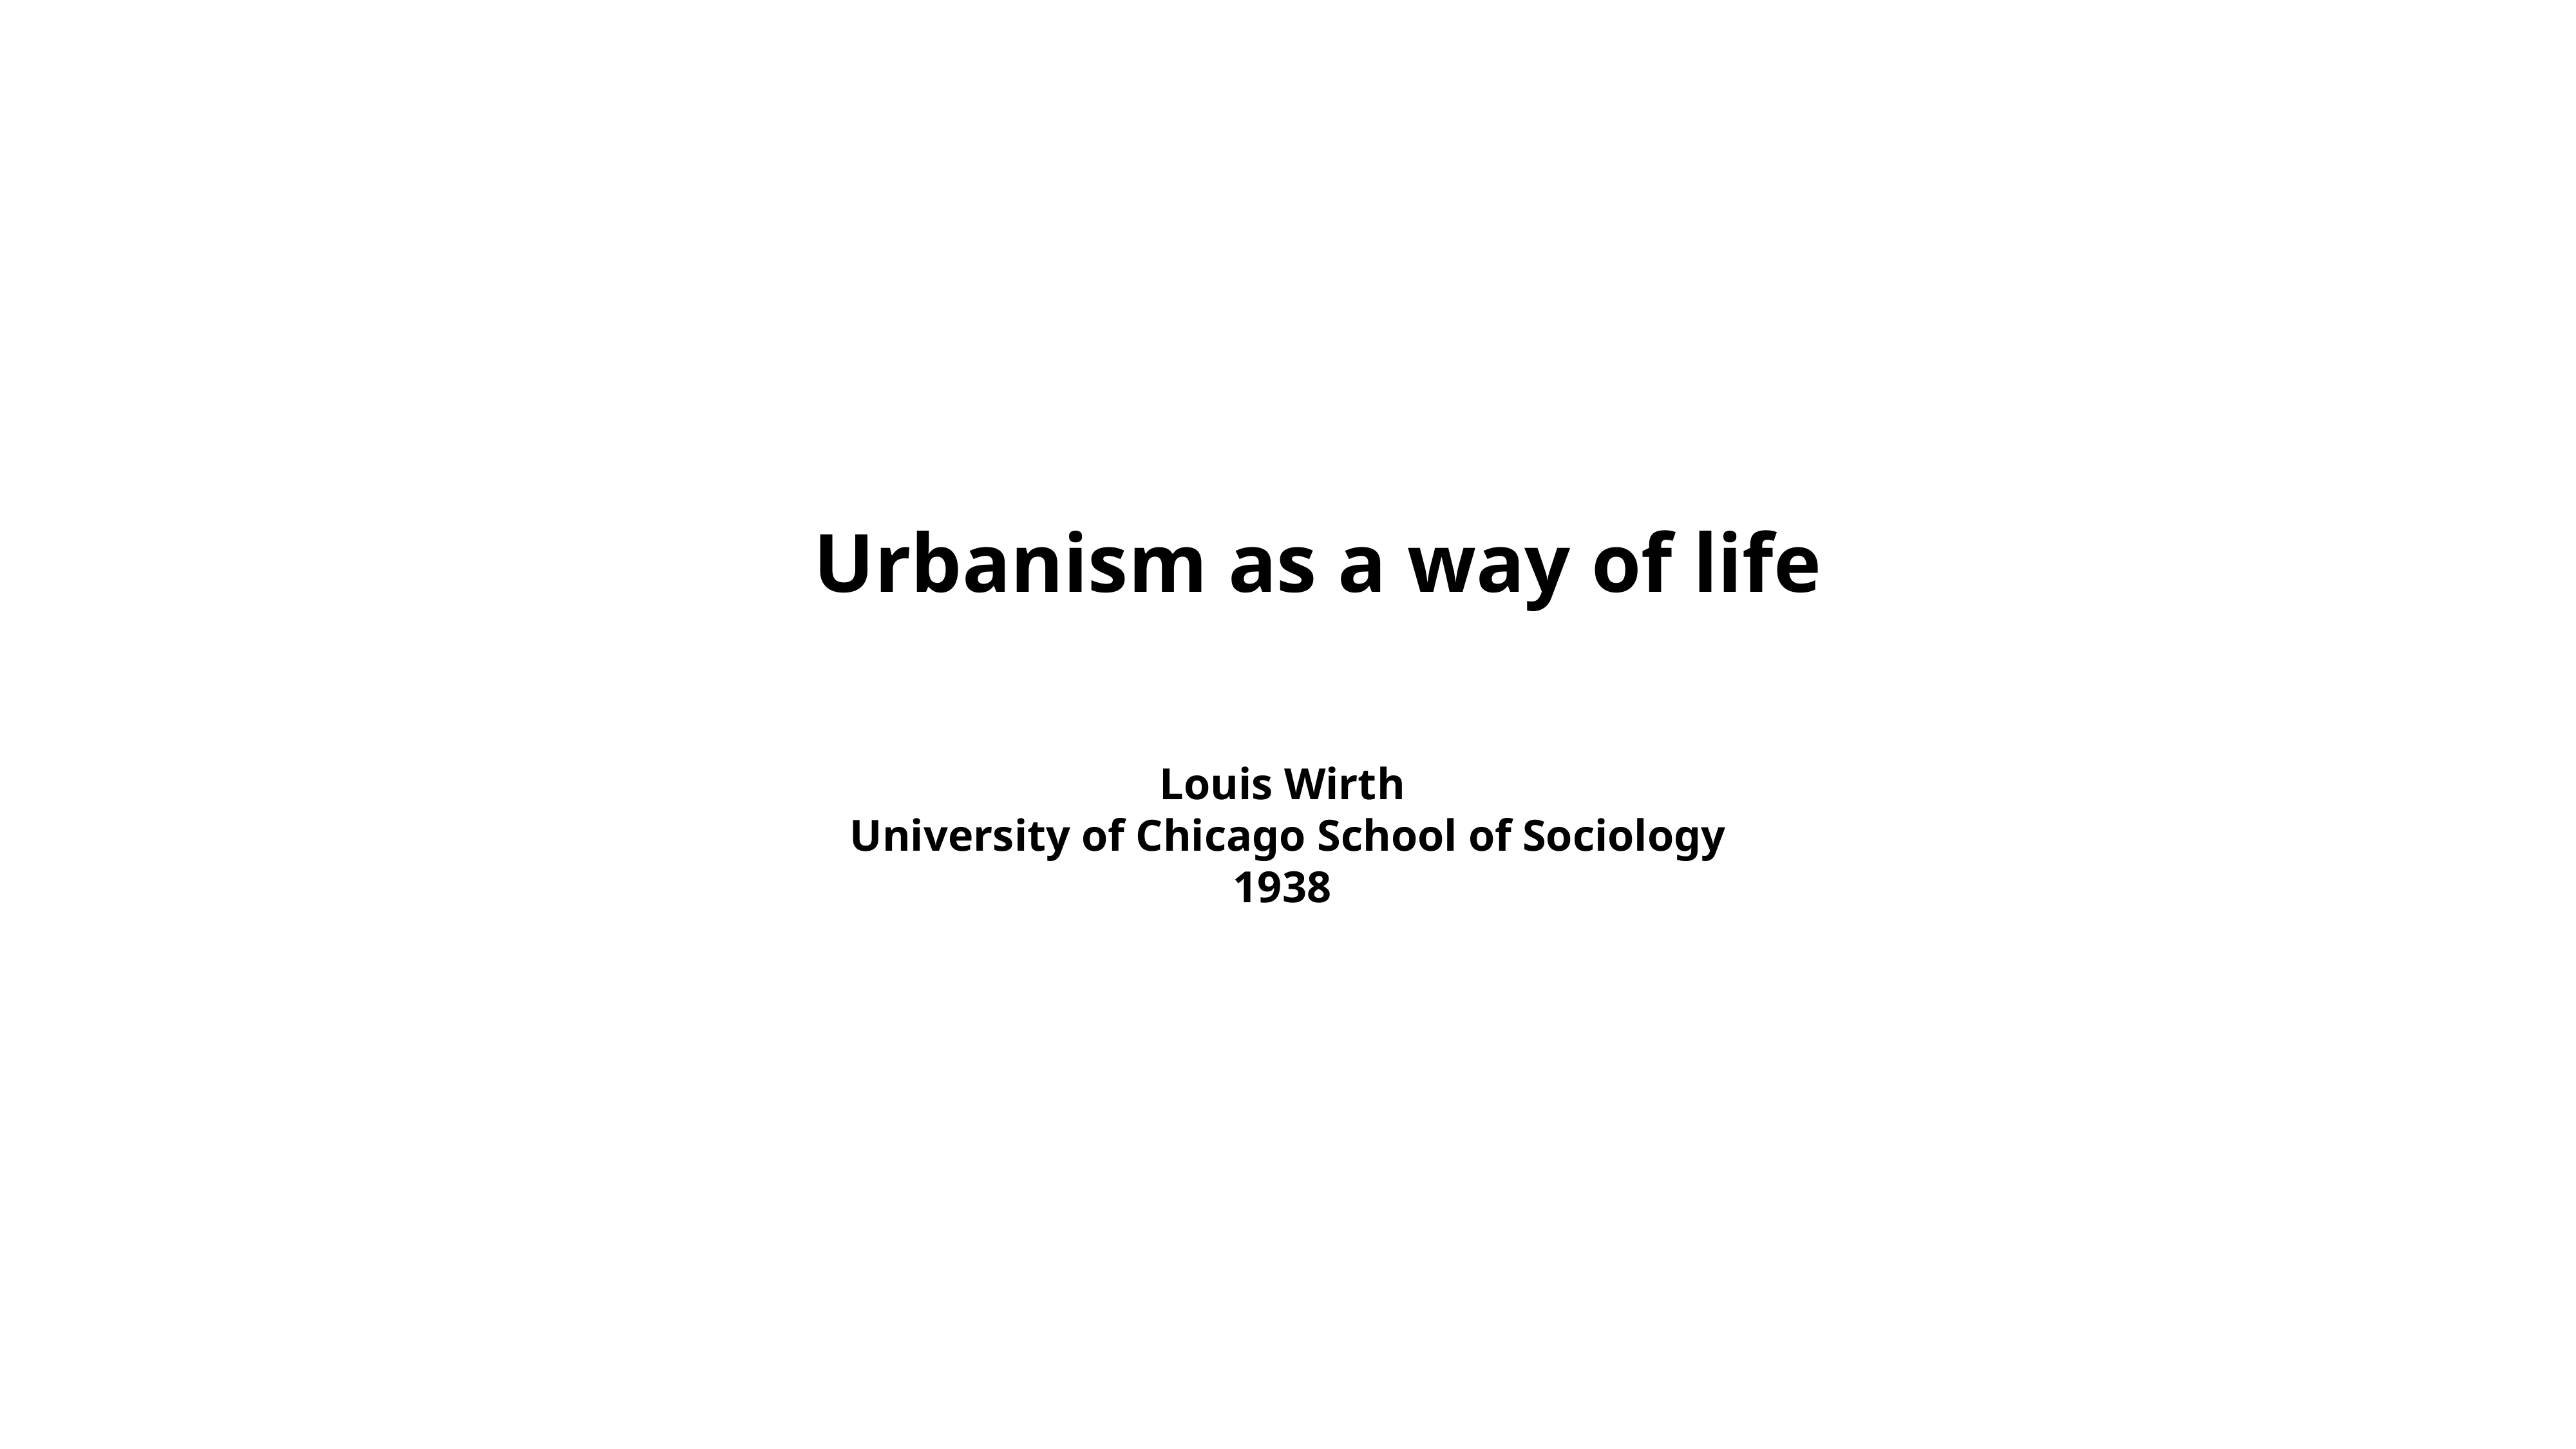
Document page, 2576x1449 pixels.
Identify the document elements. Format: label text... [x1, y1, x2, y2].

text_box Urbanism as a way of life [806, 504, 1830, 616]
text_box Louis Wirth University of Chicago School of Sociology 1938 [842, 749, 1734, 919]
